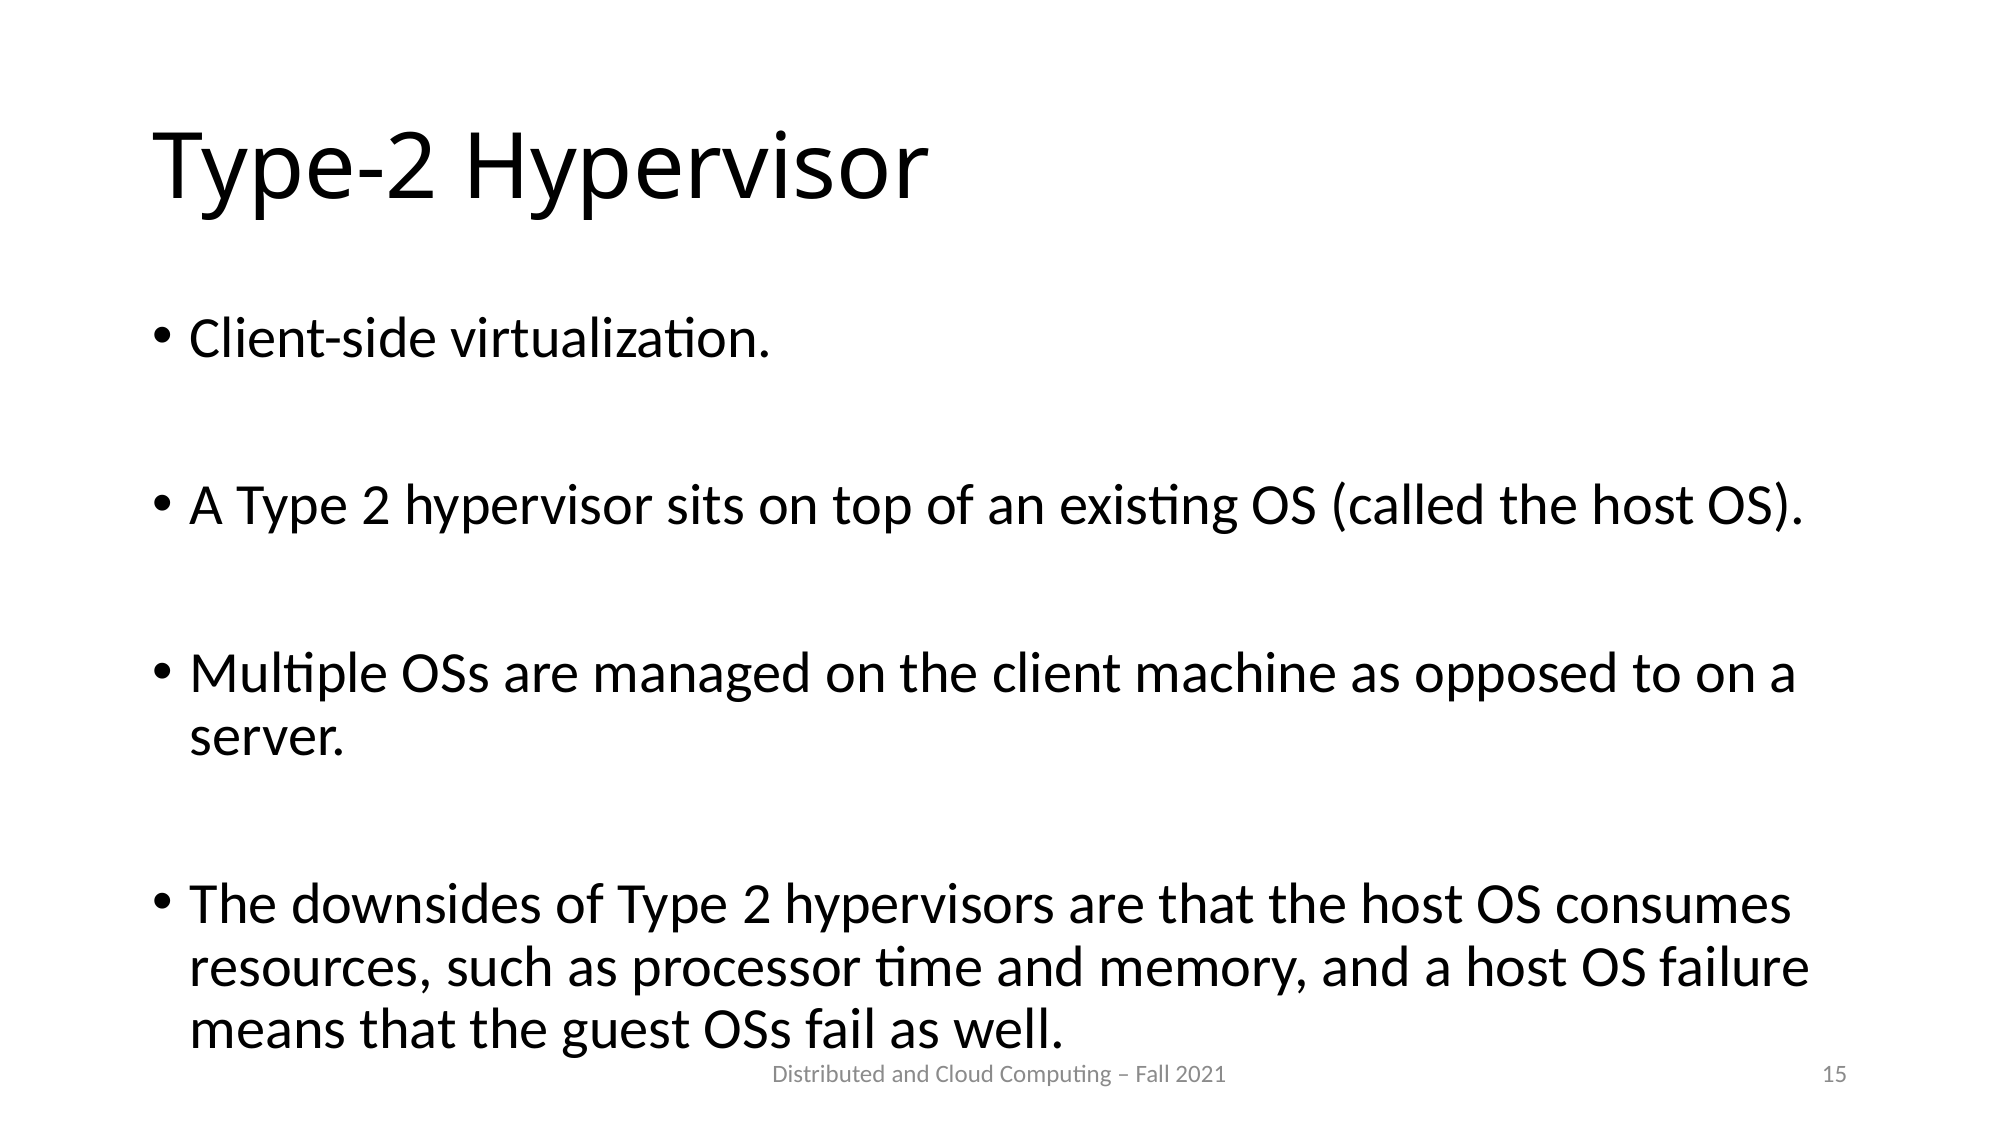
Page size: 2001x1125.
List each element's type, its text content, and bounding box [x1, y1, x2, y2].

footer Distributed and Cloud Computing – Fall 2021 [662, 1042, 1338, 1103]
list Client-side virtualization. A Type 2 hypervisor sits on top of an existing OS (called the host OS). Multiple OSs are managed on the client machine as opposed to on a server. The downsides of Type 2 hypervisors are that the host OS consumes resources, such as processor time and memory, and a host OS failure means that the guest OSs fail as well. [137, 299, 1863, 1014]
slide_number 15 [1412, 1042, 1863, 1103]
title Type-2 Hypervisor [137, 59, 1863, 278]
